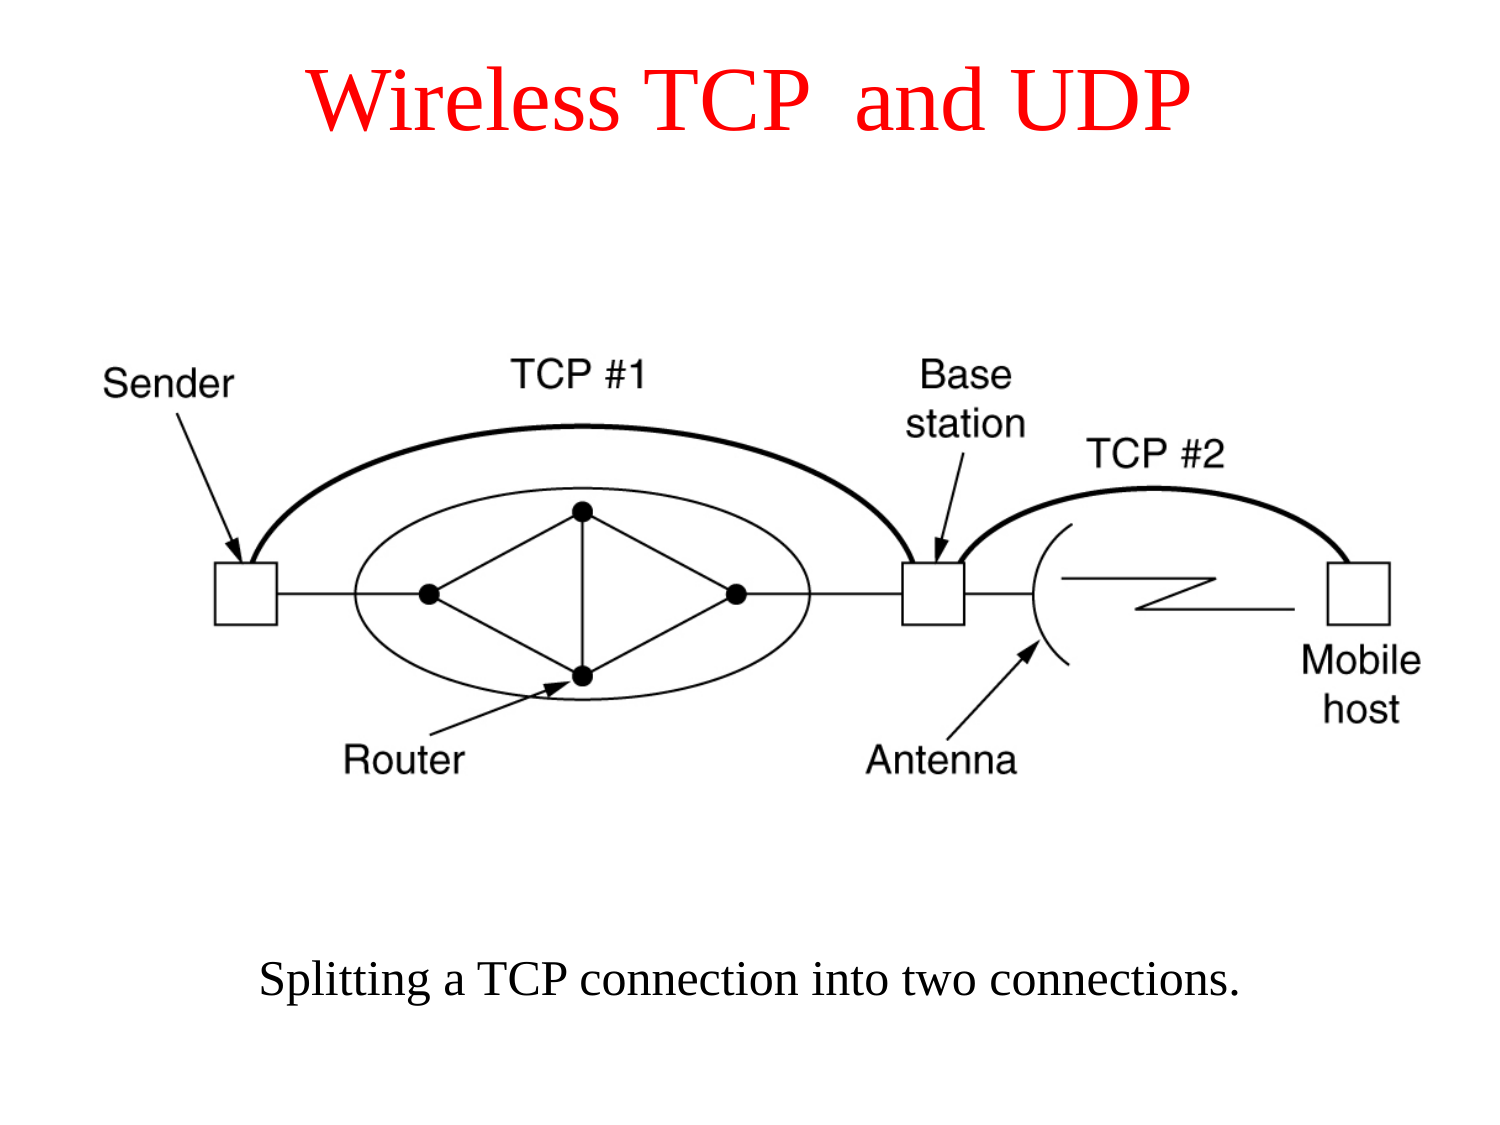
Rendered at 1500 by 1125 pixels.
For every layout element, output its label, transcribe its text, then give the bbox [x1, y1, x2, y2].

picture [102, 350, 1423, 783]
list Splitting a TCP connection into two connections. [0, 937, 1500, 1076]
title Wireless TCP and UDP [0, 0, 1500, 188]
